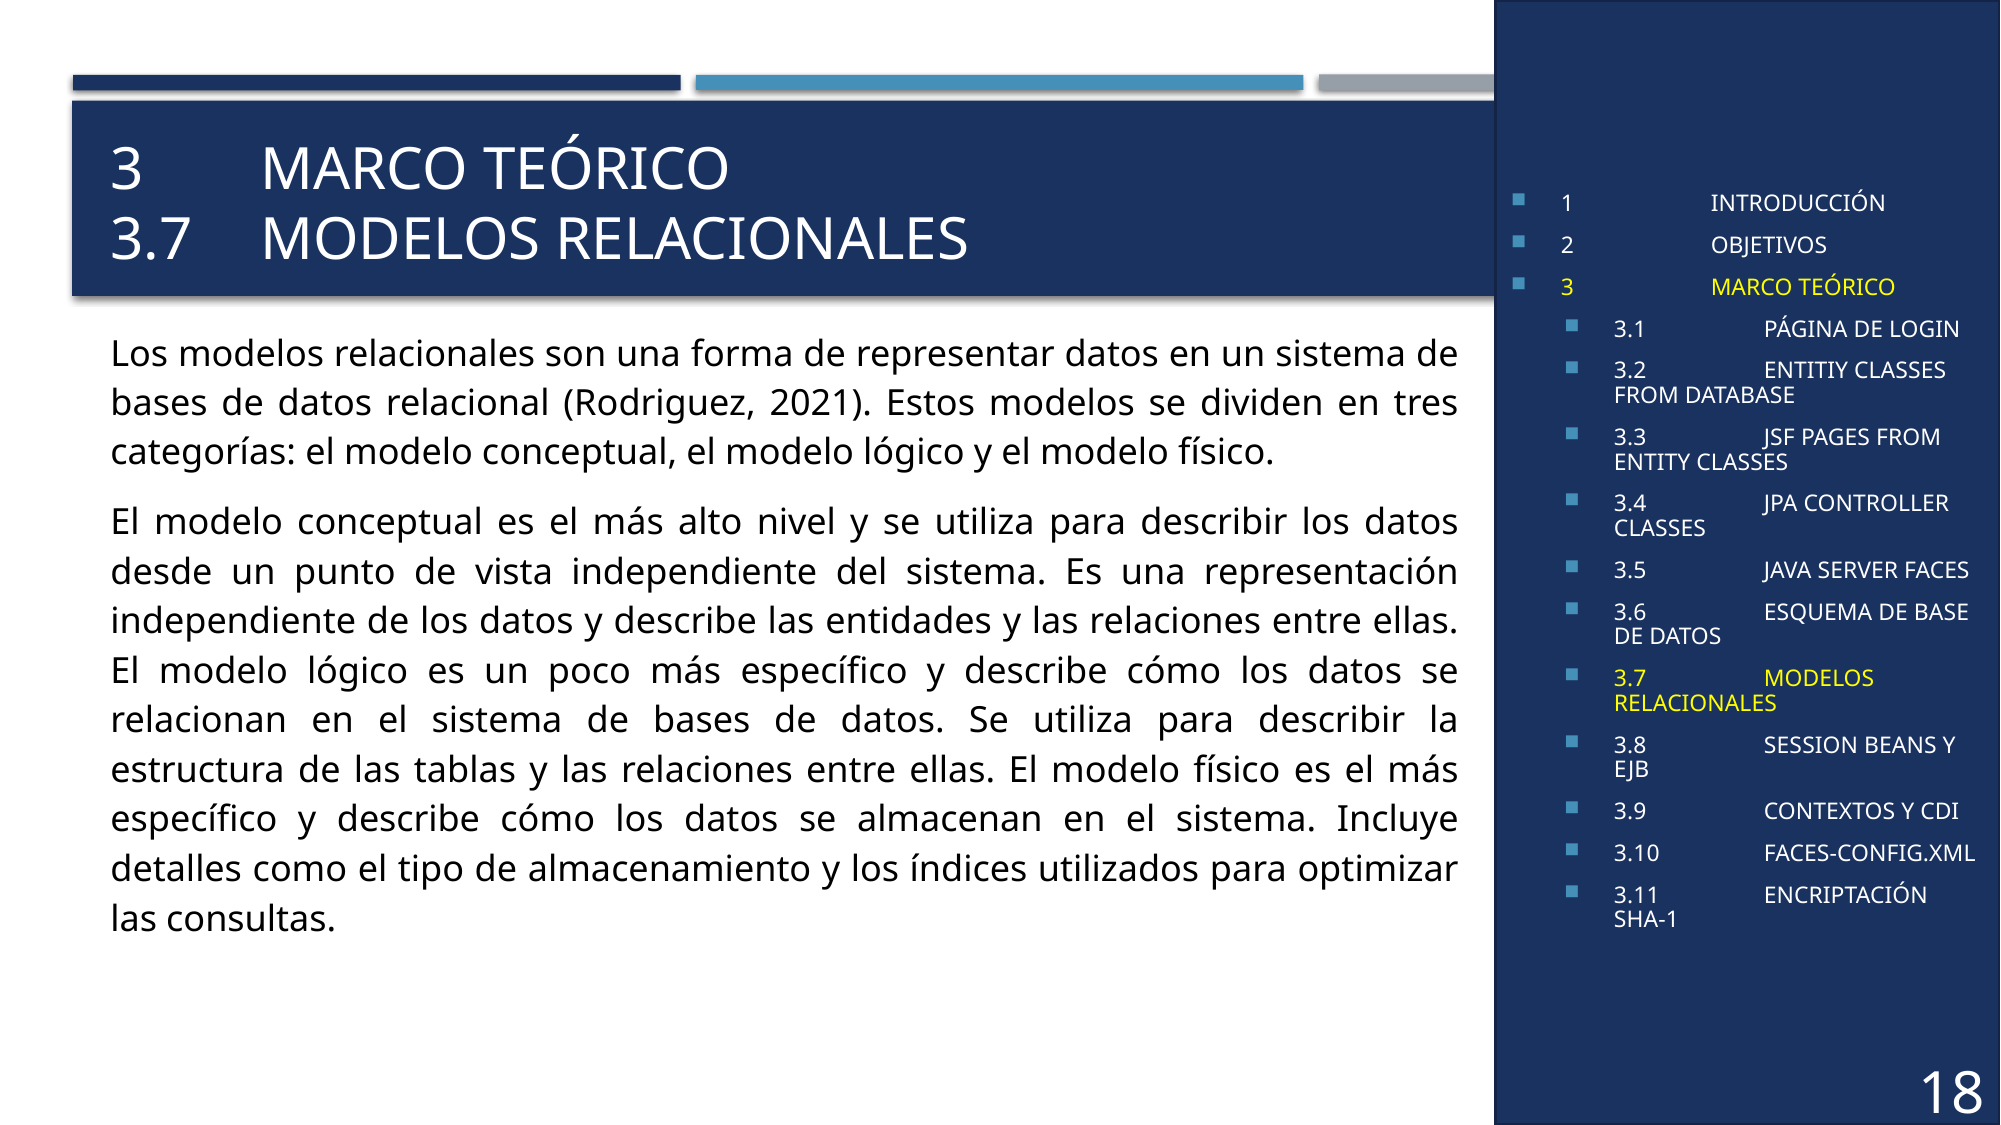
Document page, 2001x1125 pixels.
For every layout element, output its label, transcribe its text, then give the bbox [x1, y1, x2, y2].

text_box 1 INTRODUCCIÓN 2 OBJETIVOS 3 MARCO TEÓRICO 3.1 PÁGINA DE LOGIN 3.2 ENTITIY CLASSES FROM DATABASE 3.3 JSF PAGES FROM ENTITY CLASSES 3.4 JPA CONTROLLER CLASSES 3.5 JAVA SERVER FACES 3.6 ESQUEMA DE BASE DE DATOS 3.7 MODELOS RELACIONALES 3.8 SESSION BEANS Y EJB 3.9 CONTEXTOS Y CDI 3.10 FACES-CONFIG.XML 3.11 ENCRIPTACIÓN SHA-1 [1494, 0, 2000, 1125]
slide_number 18 [1827, 1065, 2000, 1125]
list Los modelos relacionales son una forma de representar datos en un sistema de bases de datos relacional (Rodriguez, 2021). Estos modelos se dividen en tres categorías: el modelo conceptual, el modelo lógico y el modelo físico. El modelo conceptual es el más alto nivel y se utiliza para describir los datos desde un punto de vista independiente del sistema. Es una representación independiente de los datos y describe las entidades y las relaciones entre ellas. El modelo lógico es un poco más específico y describe cómo los datos se relacionan en el sistema de bases de datos. Se utiliza para describir la estructura de las tablas y las relaciones entre ellas. El modelo físico es el más específico y describe cómo los datos se almacenan en el sistema. Incluye detalles como el tipo de almacenamiento y los índices utilizados para optimizar las consultas. [95, 313, 1476, 949]
title 3 MARCO TEÓRICO 3.7 MODELOS RELACIONALES [95, 112, 1494, 279]
